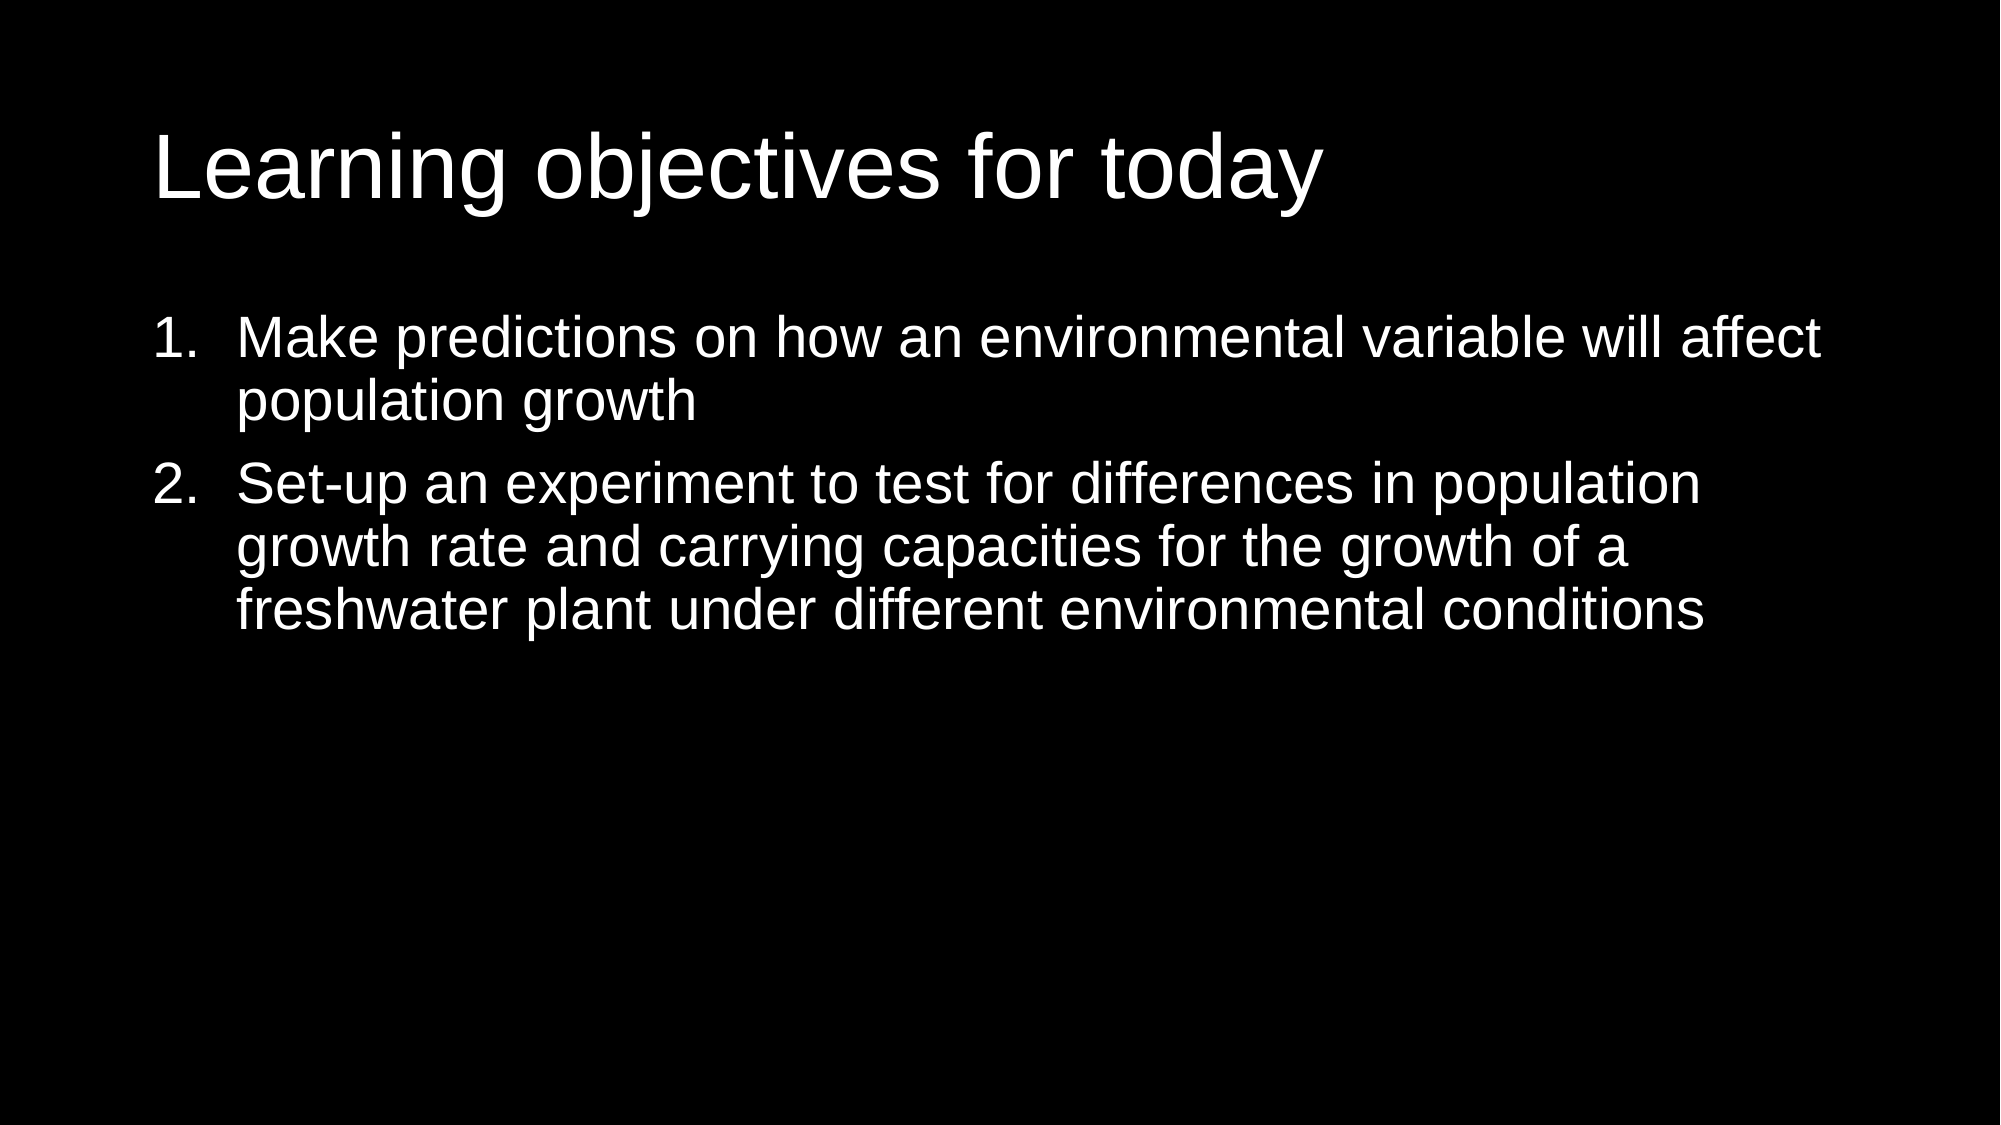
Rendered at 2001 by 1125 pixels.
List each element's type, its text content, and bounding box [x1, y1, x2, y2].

list Make predictions on how an environmental variable will affect population growth Set-up an experiment to test for differences in population growth rate and carrying capacities for the growth of a freshwater plant under different environmental conditions [137, 299, 1903, 1014]
title Learning objectives for today [137, 59, 1863, 278]
